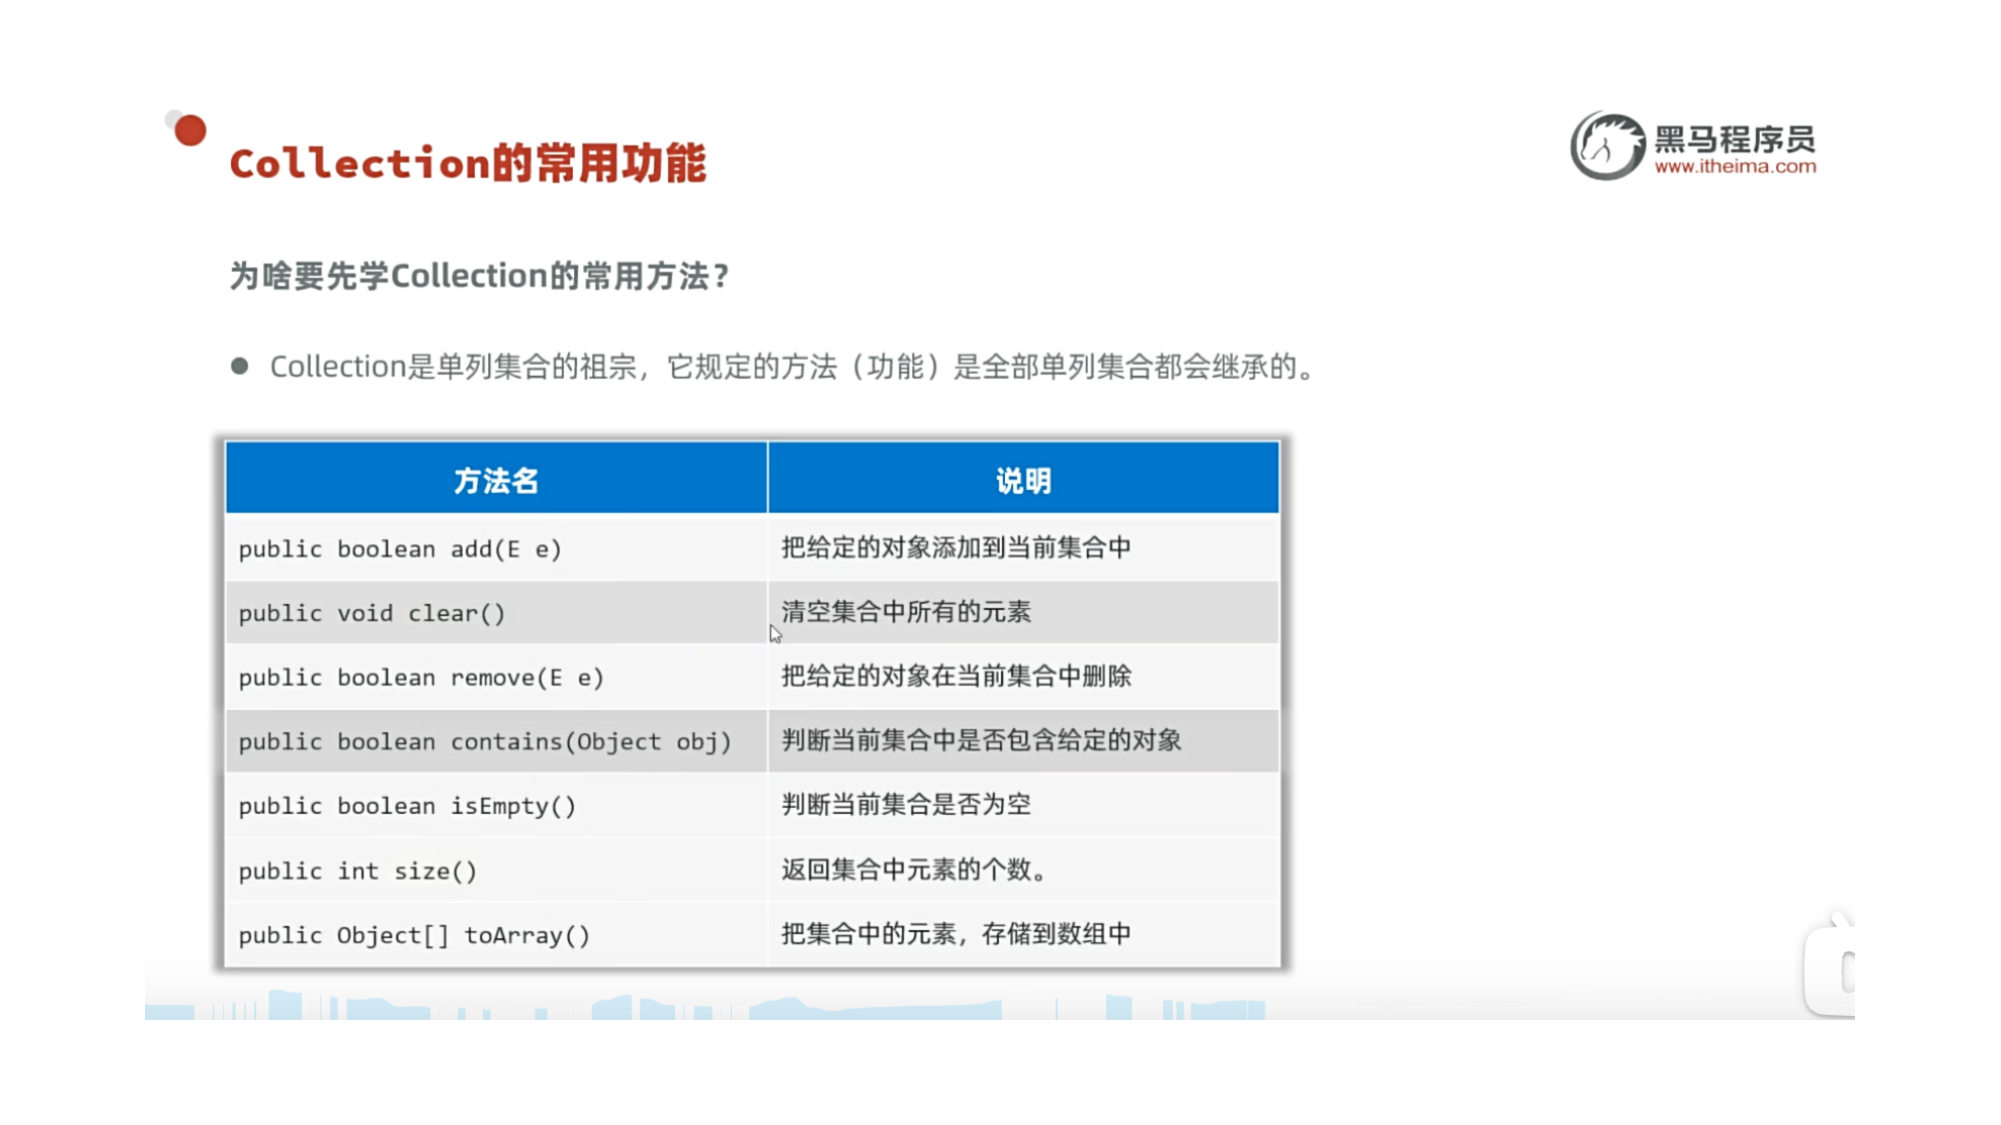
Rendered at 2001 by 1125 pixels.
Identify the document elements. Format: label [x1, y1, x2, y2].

picture [145, 104, 1855, 1020]
